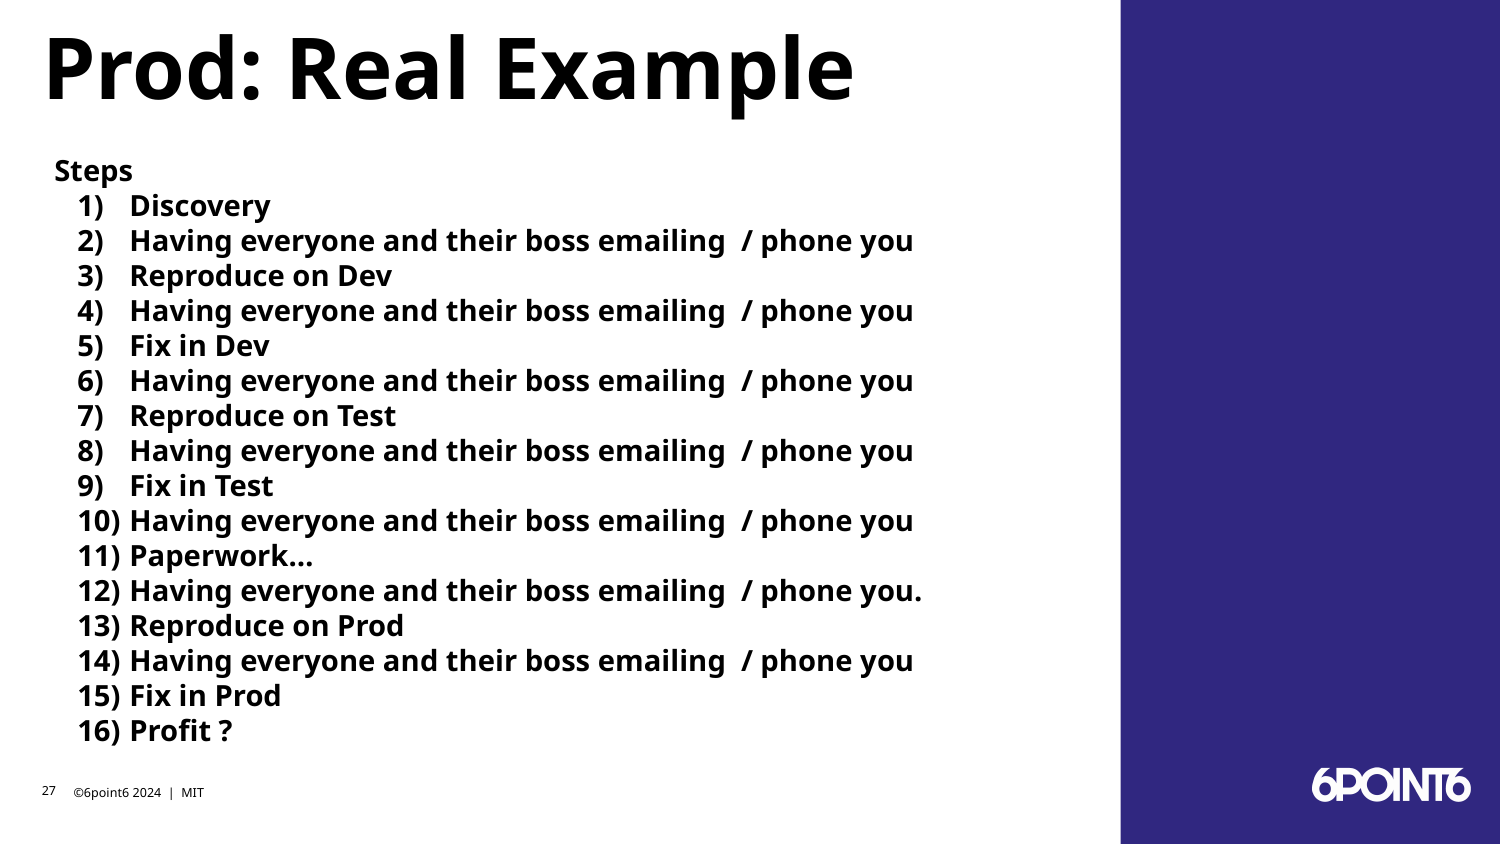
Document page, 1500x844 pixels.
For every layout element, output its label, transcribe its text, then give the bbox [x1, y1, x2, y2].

picture [1312, 767, 1471, 802]
title Prod: Real Example [41, 39, 1076, 106]
slide_number ‹#› [26, 777, 104, 805]
list Steps Discovery Having everyone and their boss emailing / phone you Reproduce on Dev Having everyone and their boss emailing / phone you Fix in Dev Having everyone and their boss emailing / phone you Reproduce on Test Having everyone and their boss emailing / phone you Fix in Test Having everyone and their boss emailing / phone you Paperwork… Having everyone and their boss emailing / phone you. Reproduce on Prod Having everyone and their boss emailing / phone you Fix in Prod Profit ? [54, 137, 1088, 707]
